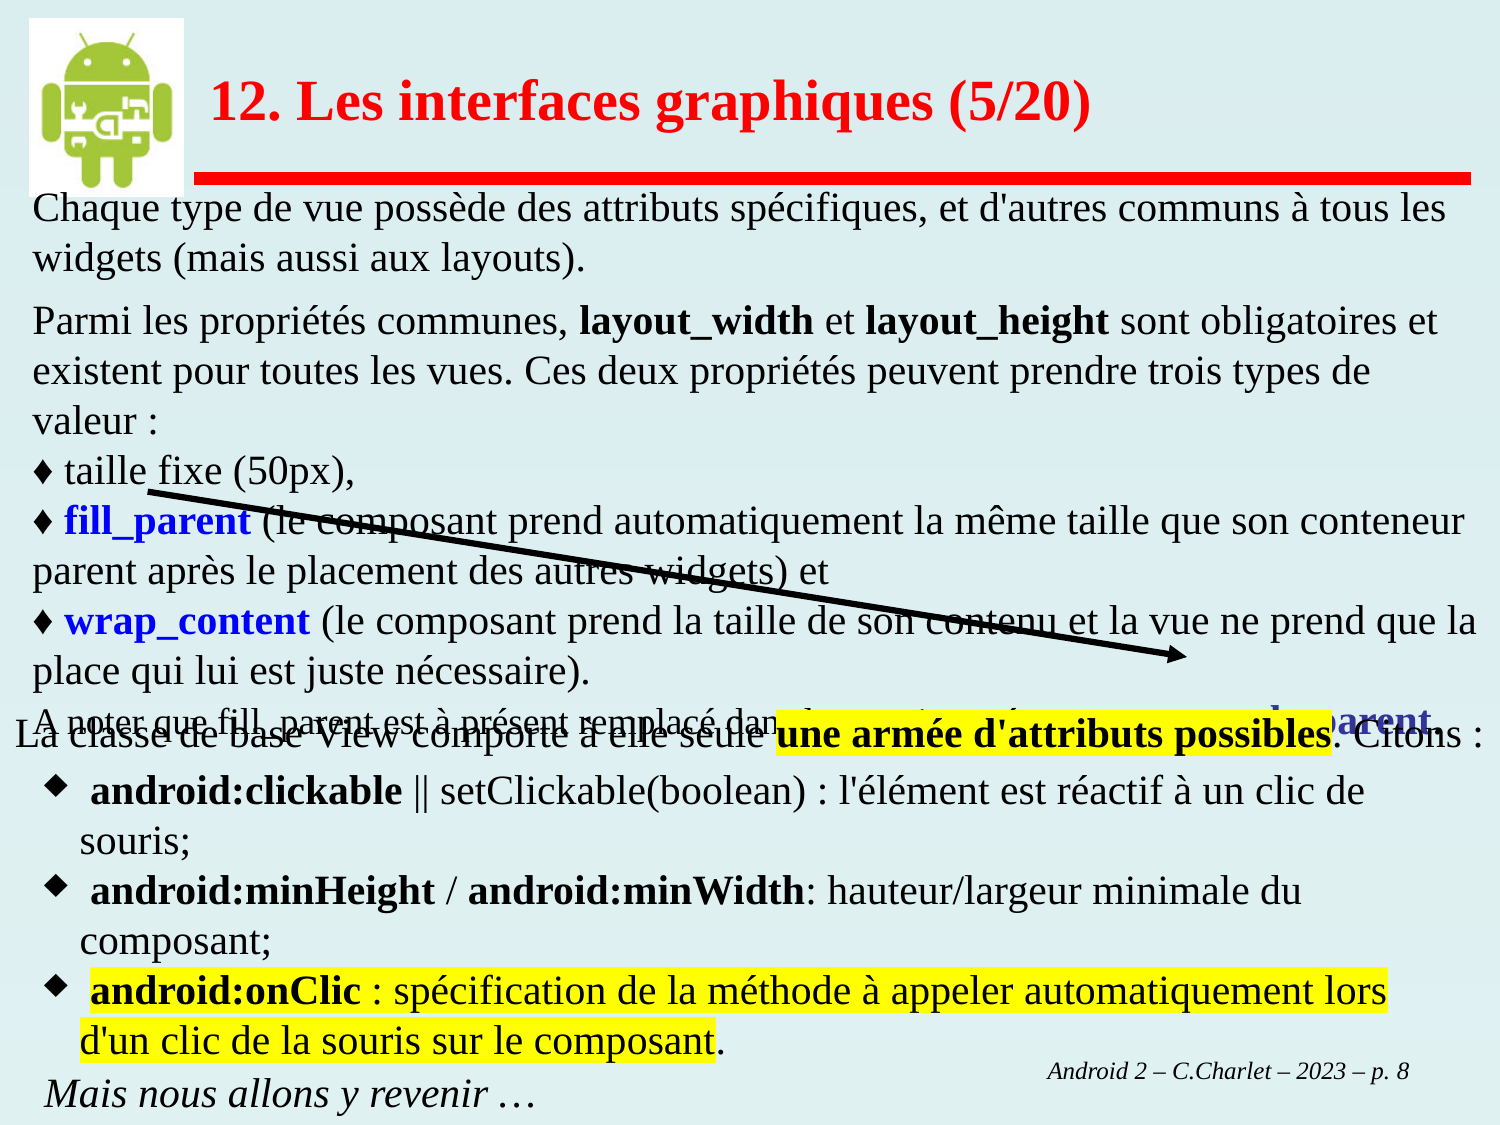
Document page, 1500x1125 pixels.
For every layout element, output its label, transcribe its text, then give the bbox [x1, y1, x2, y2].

text_box Chaque type de vue possède des attributs spécifiques, et d'autres communs à tous les widgets (mais aussi aux layouts). Parmi les propriétés communes, layout_width et layout_height sont obligatoires et existent pour toutes les vues. Ces deux propriétés peuvent prendre trois types de valeur : ♦ taille fixe (50px), ♦ fill_parent (le composant prend automatiquement la même taille que son conteneur parent après le placement des autres widgets) et ♦ wrap_content (le composant prend la taille de son contenu et la vue ne prend que la place qui lui est juste nécessaire). A noter que fill_parent est à présent remplacé dans les versions récentes par match_parent. [17, 172, 1500, 698]
text_box [147, 491, 1187, 662]
text_box Mais nous allons y revenir … [29, 1058, 1081, 1124]
text_box 12. Les interfaces graphiques (5/20) [194, 54, 1459, 140]
text_box La classe de base View comporte à elle seule une armée d'attributs possibles. Citons : [0, 698, 1500, 763]
text_box android:clickable || setClickable(boolean) : l'élément est réactif à un clic de souris; android:minHeight / android:minWidth: hauteur/largeur minimale du composant; android:onClic : spécification de la méthode à appeler automatiquement lors d'un clic de la souris sur le composant. [29, 755, 1448, 1070]
footer Android 2 – C.Charlet – 2023 – p. 8 [1081, 1046, 1500, 1094]
picture [29, 18, 184, 172]
